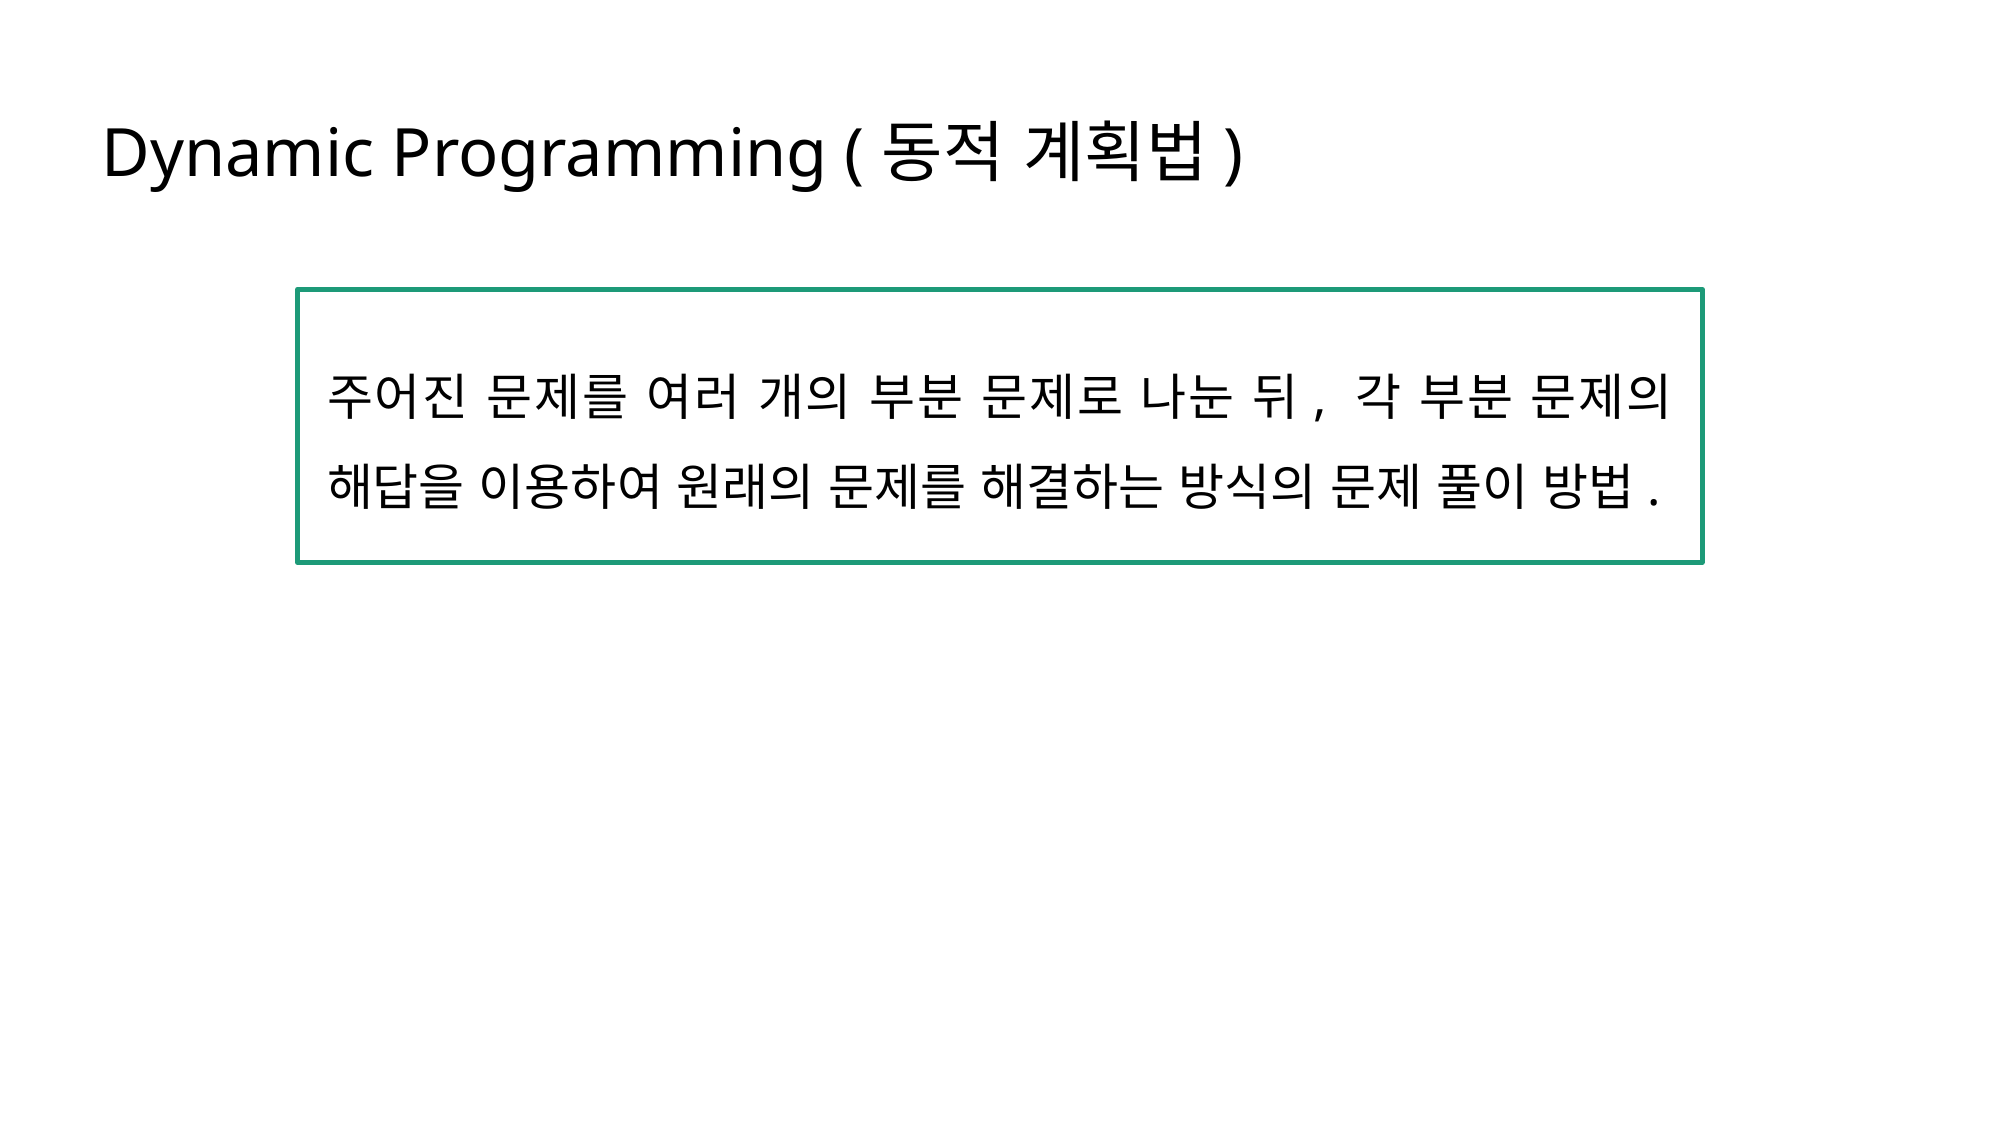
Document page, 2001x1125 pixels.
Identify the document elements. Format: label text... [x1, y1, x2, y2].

text_box Dynamic Programming (동적 계획법) [86, 64, 1283, 236]
text_box 주어진 문제를 여러 개의 부분 문제로 나눈 뒤, 각 부분 문제의 해답을 이용하여 원래의 문제를 해결하는 방식의 문제 풀이 방법. [297, 289, 1703, 563]
